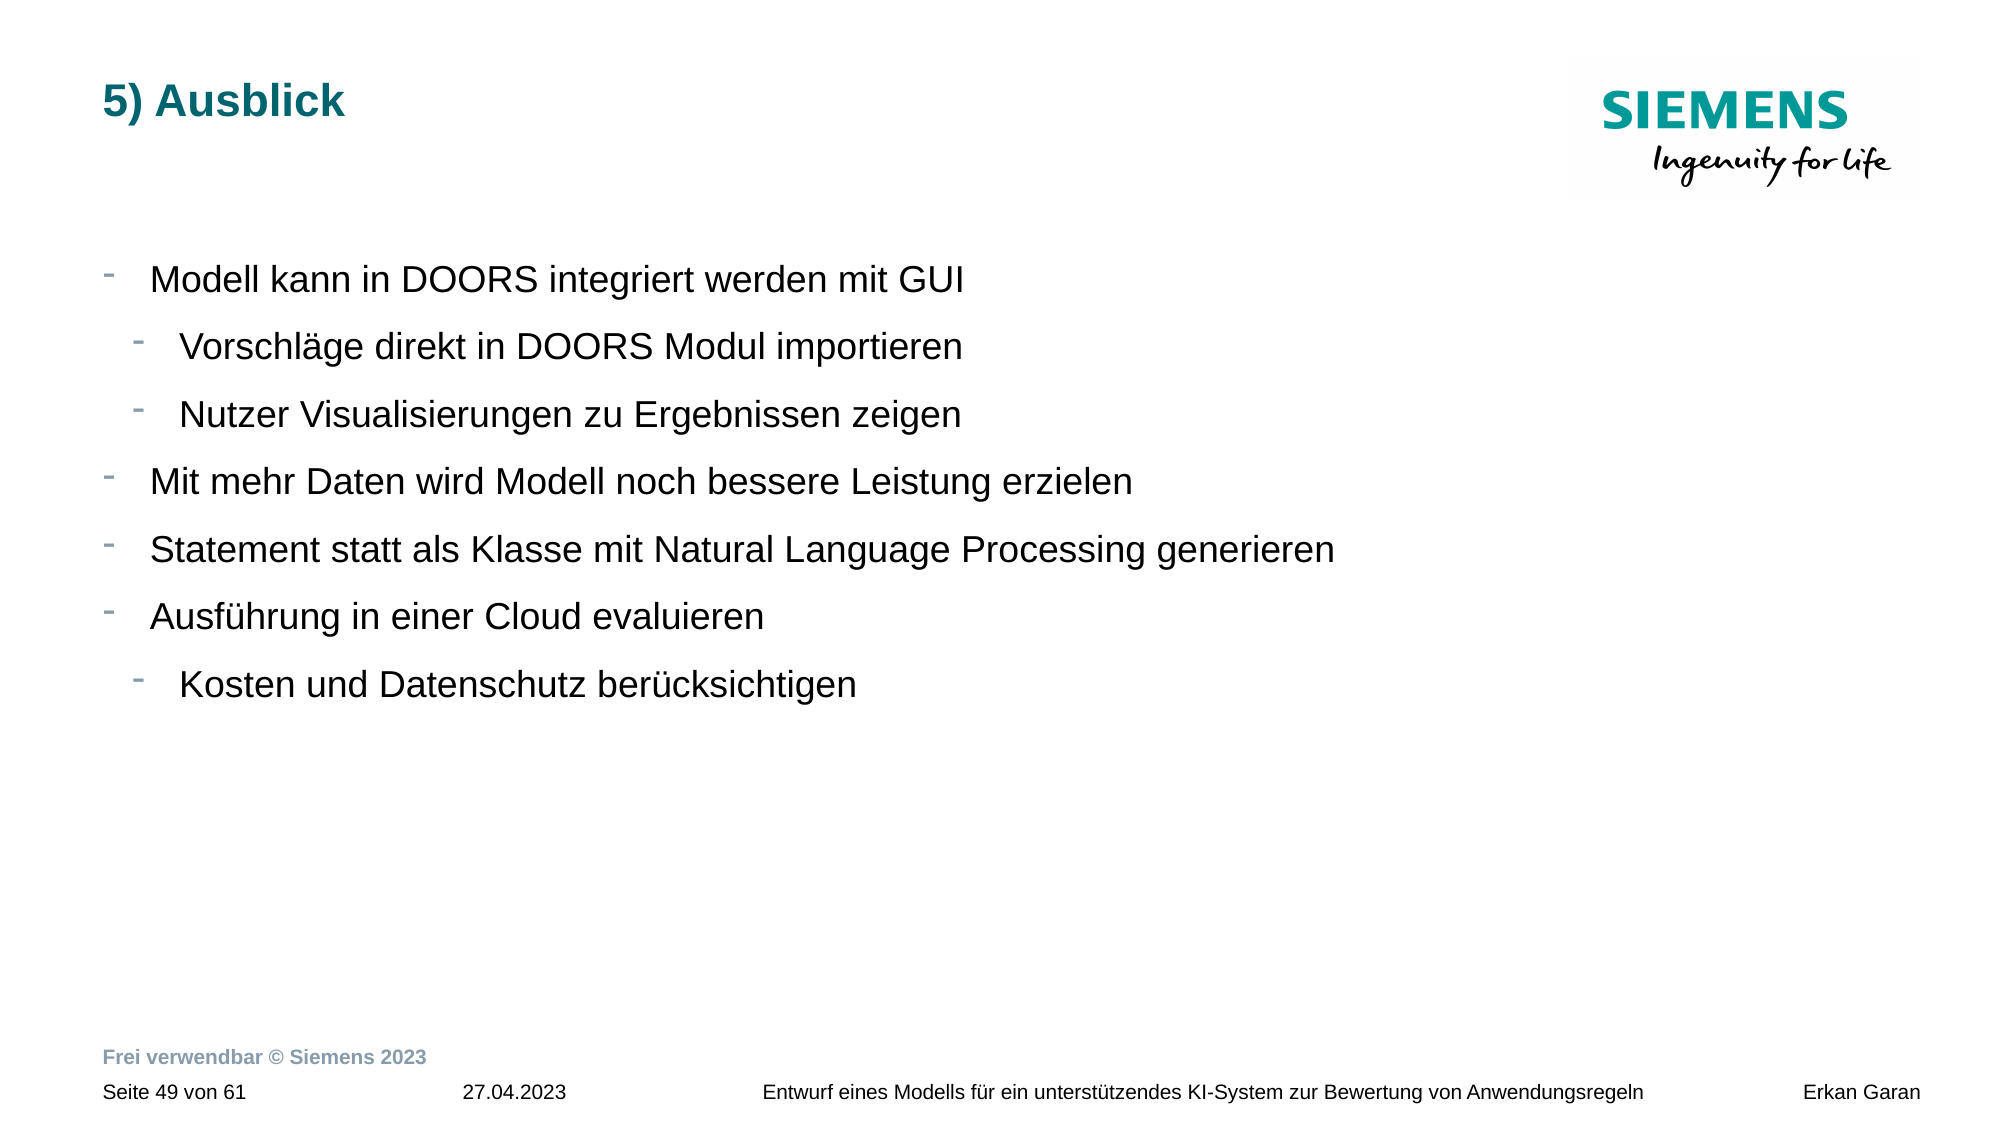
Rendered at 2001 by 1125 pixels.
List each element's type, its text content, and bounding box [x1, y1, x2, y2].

title 5) Ausblick [0, 0, 2000, 233]
list Modell kann in DOORS integriert werden mit GUI Vorschläge direkt in DOORS Modul importieren Nutzer Visualisierungen zu Ergebnissen zeigen Mit mehr Daten wird Modell noch bessere Leistung erzielen Statement statt als Klasse mit Natural Language Processing generieren Ausführung in einer Cloud evaluieren Kosten und Datenschutz berücksichtigen [102, 231, 1449, 1012]
